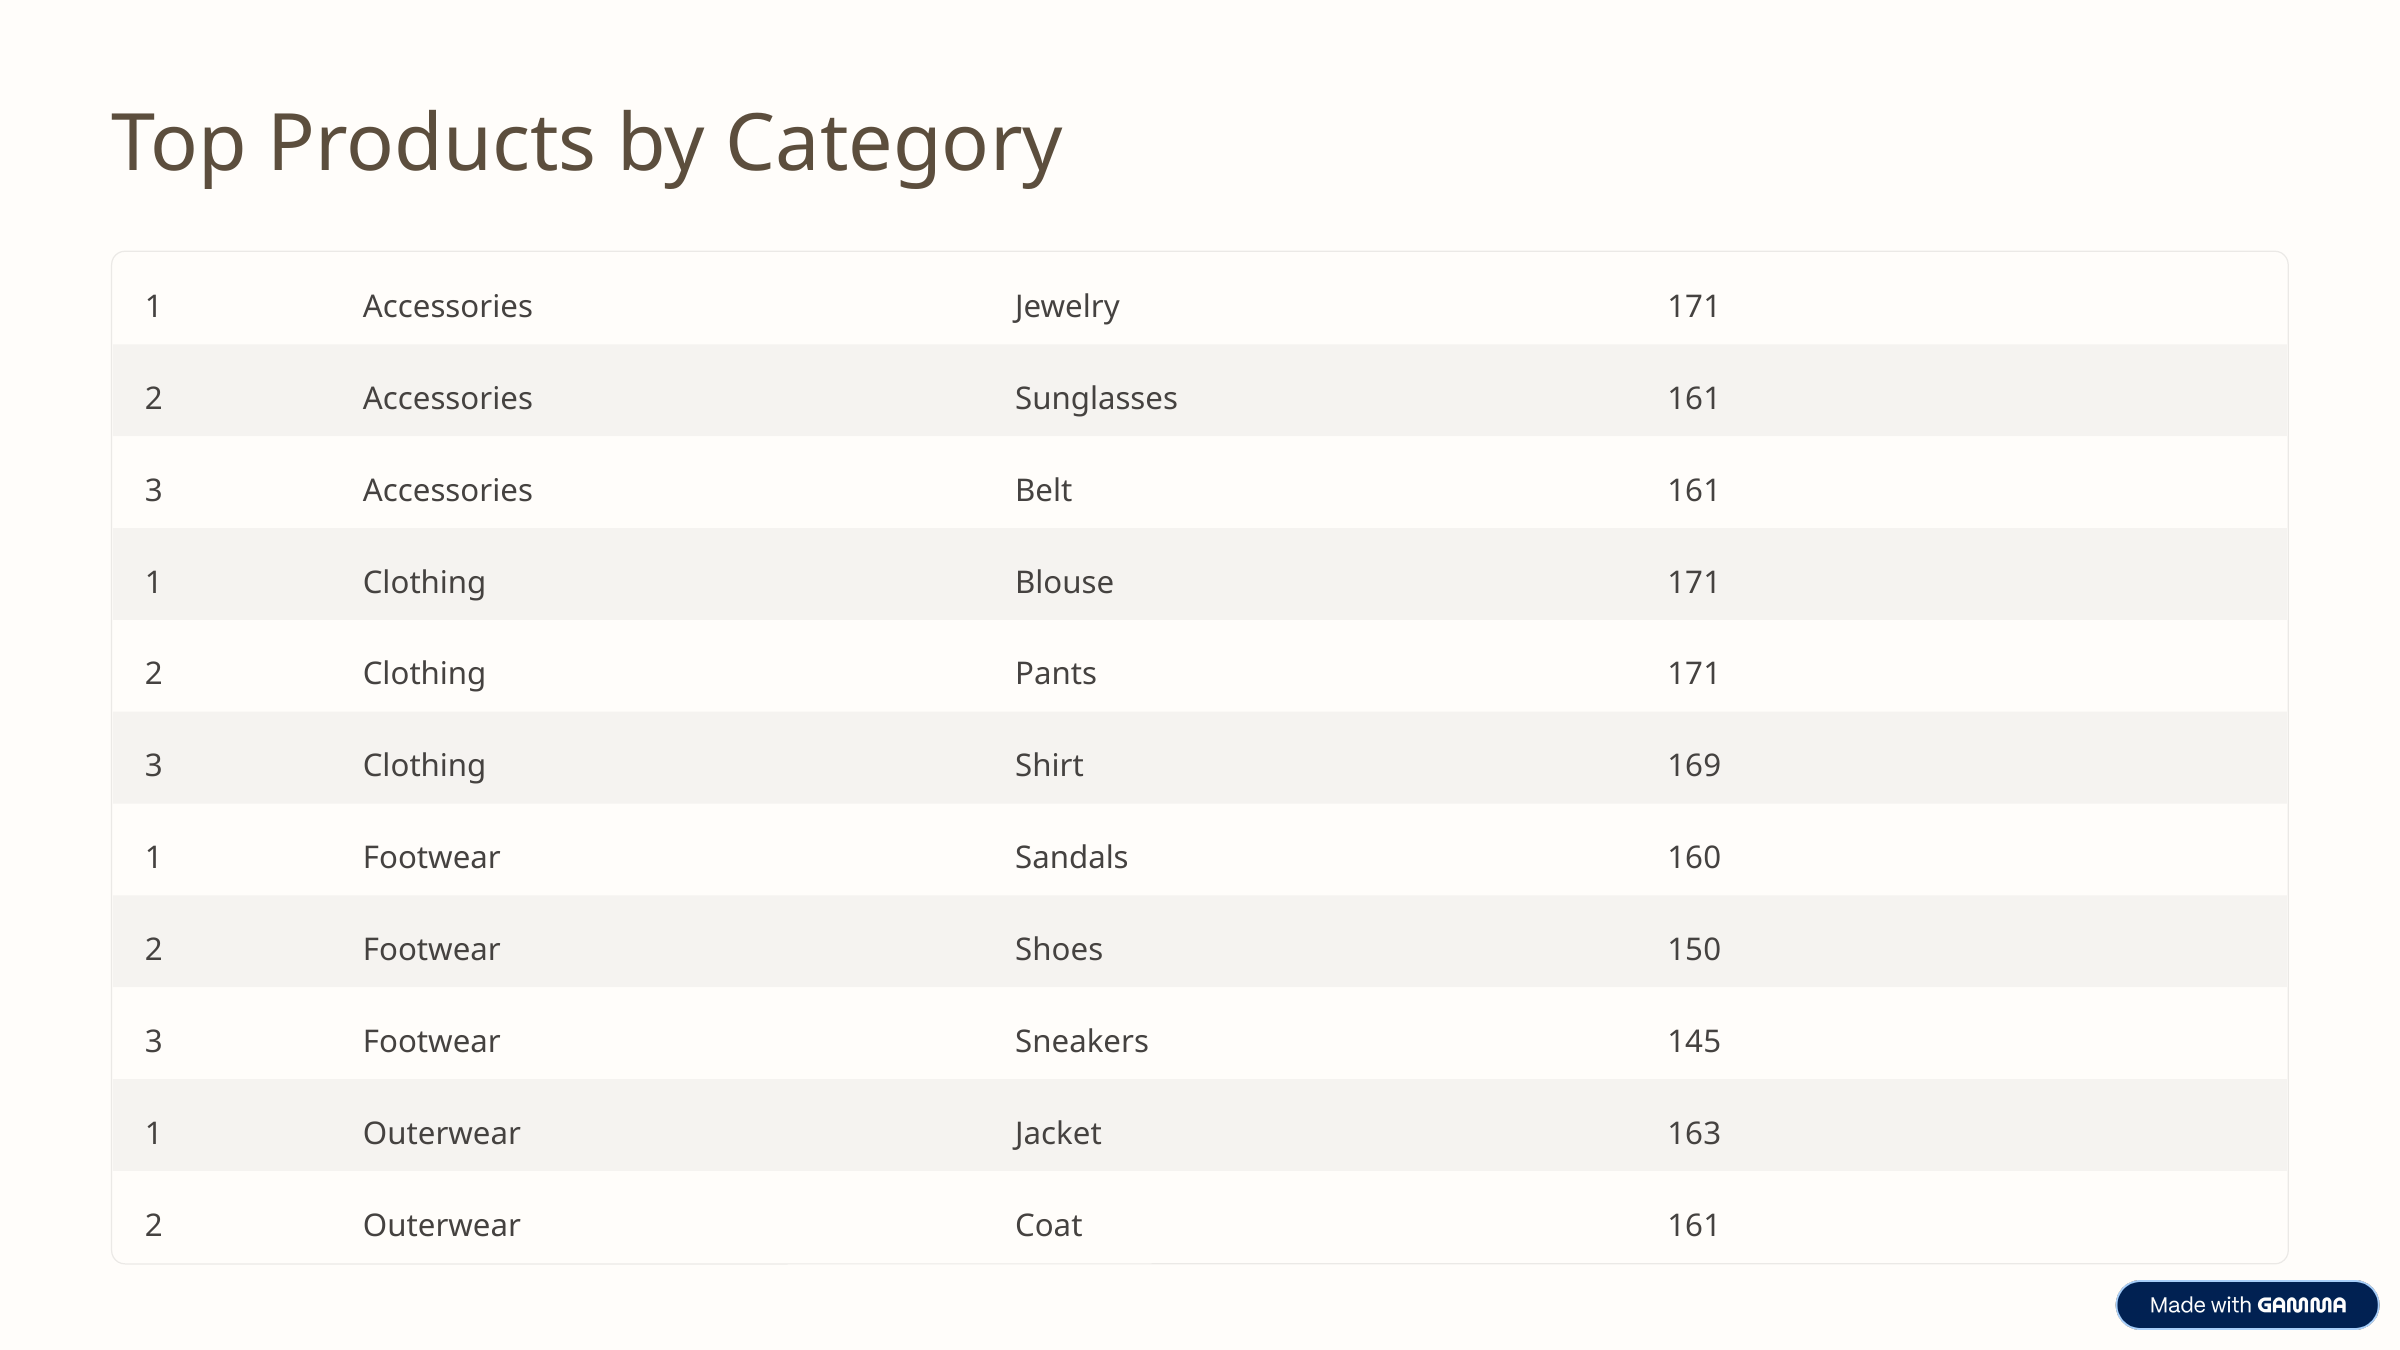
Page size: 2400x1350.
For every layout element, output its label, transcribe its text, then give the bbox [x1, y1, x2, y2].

text_box [112, 344, 2287, 436]
text_box 3 [144, 732, 298, 784]
text_box Jacket [1015, 1099, 1603, 1151]
text_box Sneakers [1015, 1007, 1603, 1059]
text_box Sunglasses [1015, 364, 1603, 416]
text_box Coat [1015, 1191, 1603, 1243]
text_box Clothing [362, 640, 951, 692]
text_box 2 [144, 364, 298, 416]
text_box Footwear [362, 823, 951, 875]
text_box 163 [1667, 1099, 2256, 1151]
text_box Footwear [362, 915, 951, 967]
text_box [112, 528, 2287, 619]
text_box 2 [144, 640, 298, 692]
text_box Clothing [362, 548, 951, 600]
text_box Belt [1015, 456, 1603, 508]
text_box [112, 1170, 2287, 1263]
text_box 145 [1667, 1007, 2256, 1059]
text_box [112, 252, 2287, 344]
text_box 150 [1667, 915, 2256, 967]
text_box 171 [1667, 548, 2256, 600]
text_box Jewelry [1015, 272, 1603, 324]
text_box 3 [144, 456, 298, 508]
text_box 161 [1667, 456, 2256, 508]
text_box Outerwear [362, 1191, 951, 1243]
text_box 2 [144, 915, 298, 967]
text_box Accessories [362, 364, 951, 416]
text_box 3 [144, 1007, 298, 1059]
text_box Shirt [1015, 732, 1603, 784]
text_box [112, 895, 2287, 987]
text_box Shoes [1015, 915, 1603, 967]
text_box Sandals [1015, 823, 1603, 875]
text_box [112, 803, 2287, 895]
text_box 1 [144, 1099, 298, 1151]
text_box 1 [144, 823, 298, 875]
text_box [112, 987, 2287, 1079]
text_box Blouse [1015, 548, 1603, 600]
text_box Clothing [362, 732, 951, 784]
text_box 2 [144, 1191, 298, 1243]
text_box [112, 619, 2287, 711]
text_box 161 [1667, 364, 2256, 416]
text_box 1 [144, 272, 298, 324]
text_box [112, 711, 2287, 803]
text_box 169 [1667, 732, 2256, 784]
text_box Pants [1015, 640, 1603, 692]
text_box 1 [144, 548, 298, 600]
text_box Top Products by Category [111, 87, 1175, 188]
text_box Accessories [362, 456, 951, 508]
text_box 171 [1667, 272, 2256, 324]
text_box [112, 436, 2287, 528]
text_box Outerwear [362, 1099, 951, 1151]
picture [2106, 1271, 2389, 1339]
text_box Footwear [362, 1007, 951, 1059]
text_box 171 [1667, 640, 2256, 692]
text_box 161 [1667, 1191, 2256, 1243]
text_box 160 [1667, 823, 2256, 875]
text_box [112, 1079, 2287, 1170]
text_box Accessories [362, 272, 951, 324]
